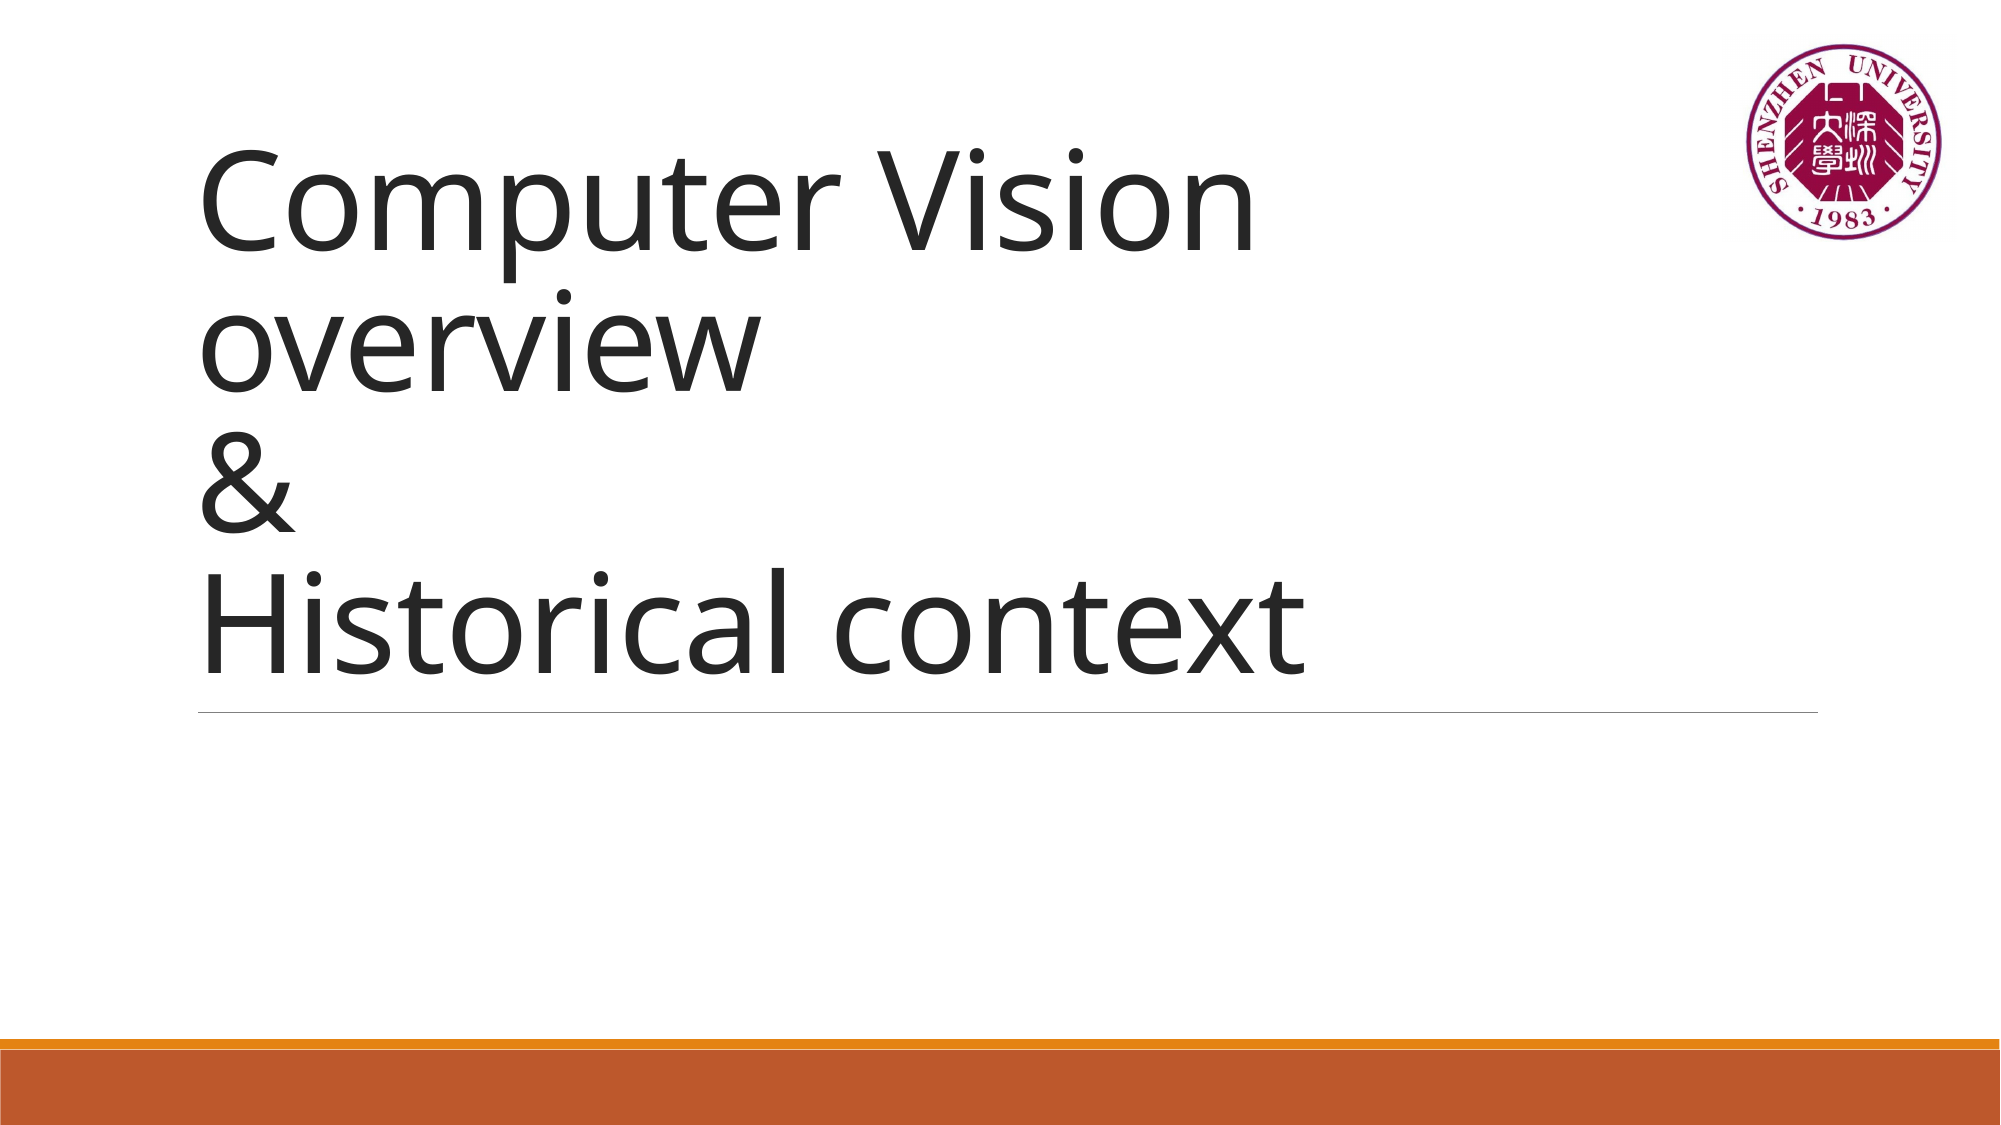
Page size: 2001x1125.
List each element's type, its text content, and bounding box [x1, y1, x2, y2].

title Computer Vision overview & Historical context [180, 124, 1830, 710]
picture [1722, 34, 1957, 242]
